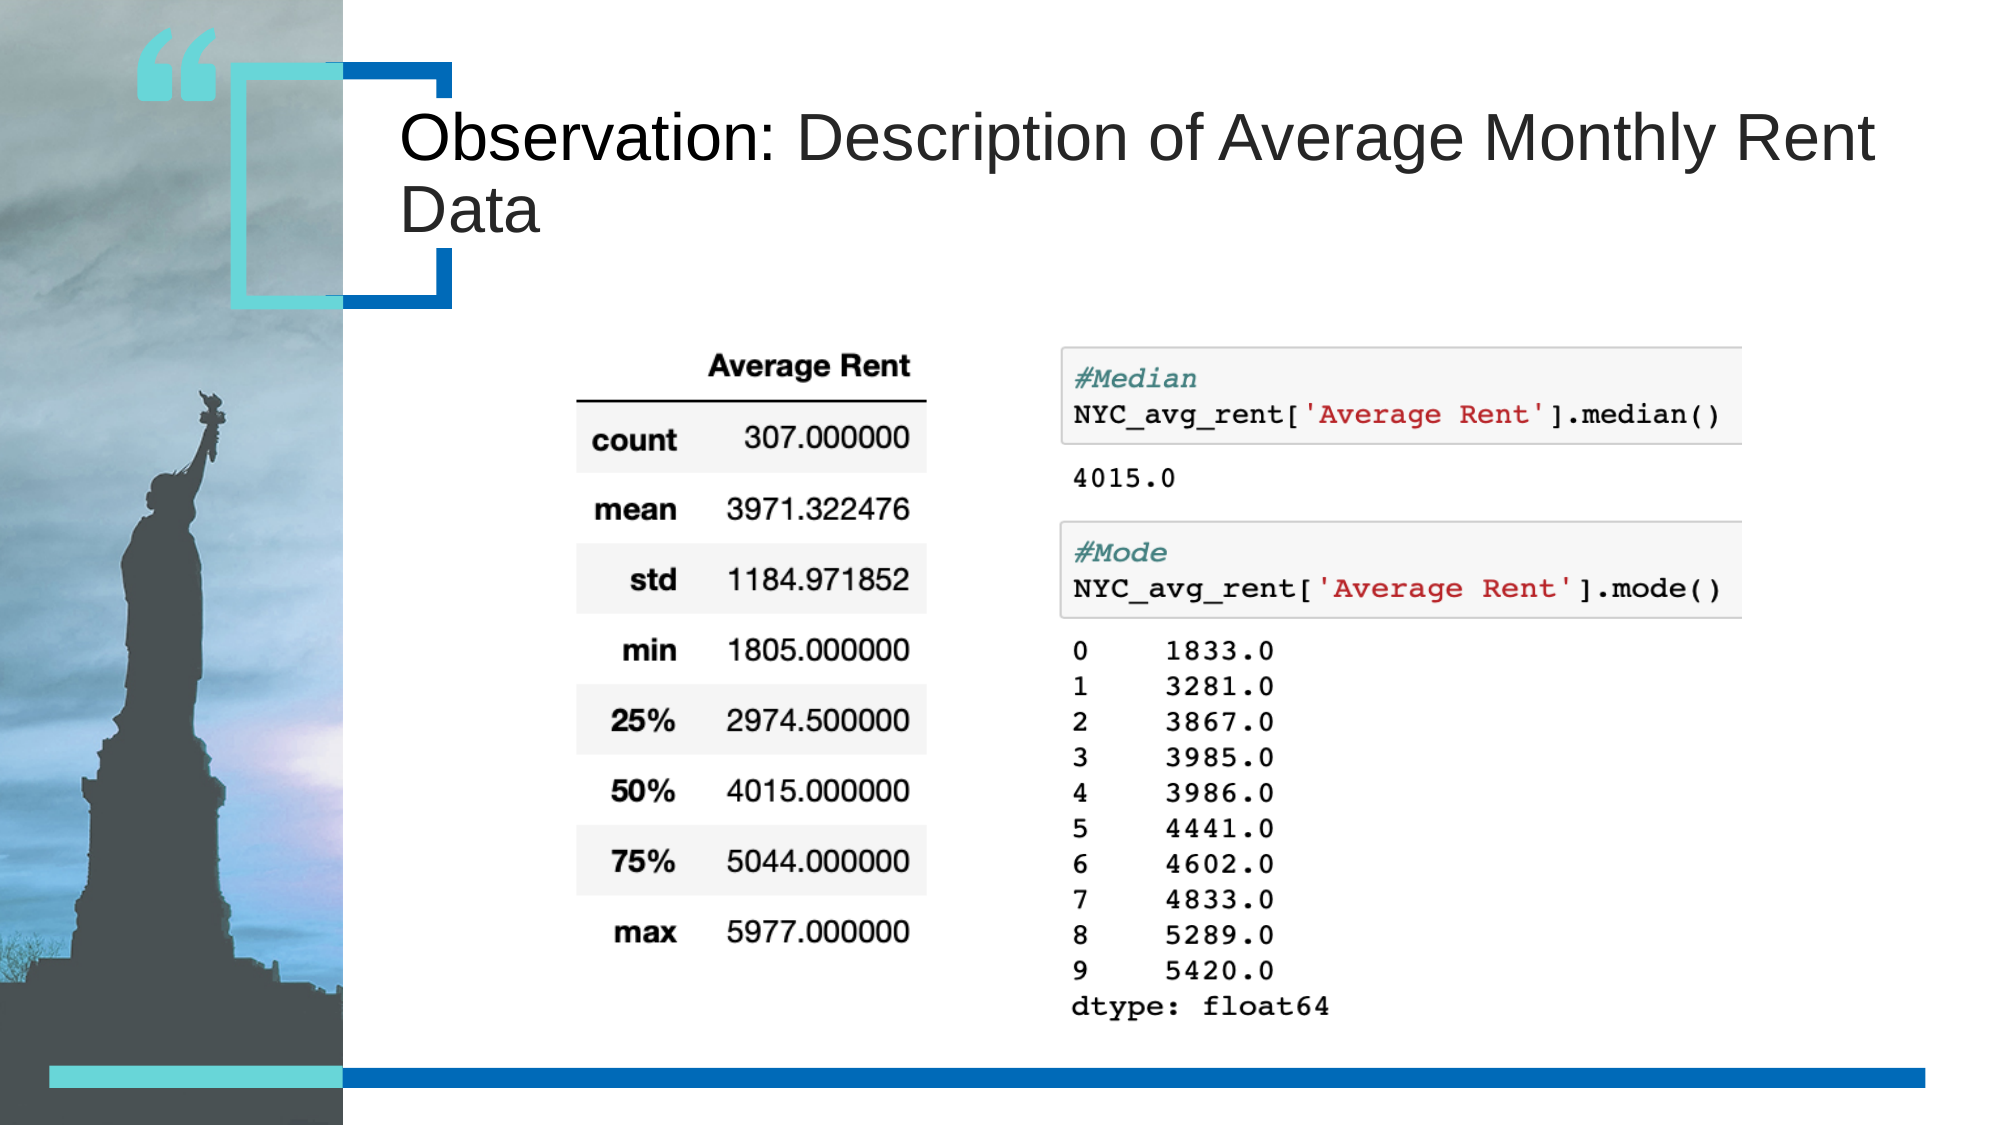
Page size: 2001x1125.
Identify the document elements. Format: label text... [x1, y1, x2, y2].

picture [540, 336, 966, 983]
list Observation: Description of Average Monthly Rent Data [385, 115, 1948, 235]
picture [1043, 336, 1742, 1040]
picture [247, 80, 343, 295]
picture [0, 0, 343, 1125]
